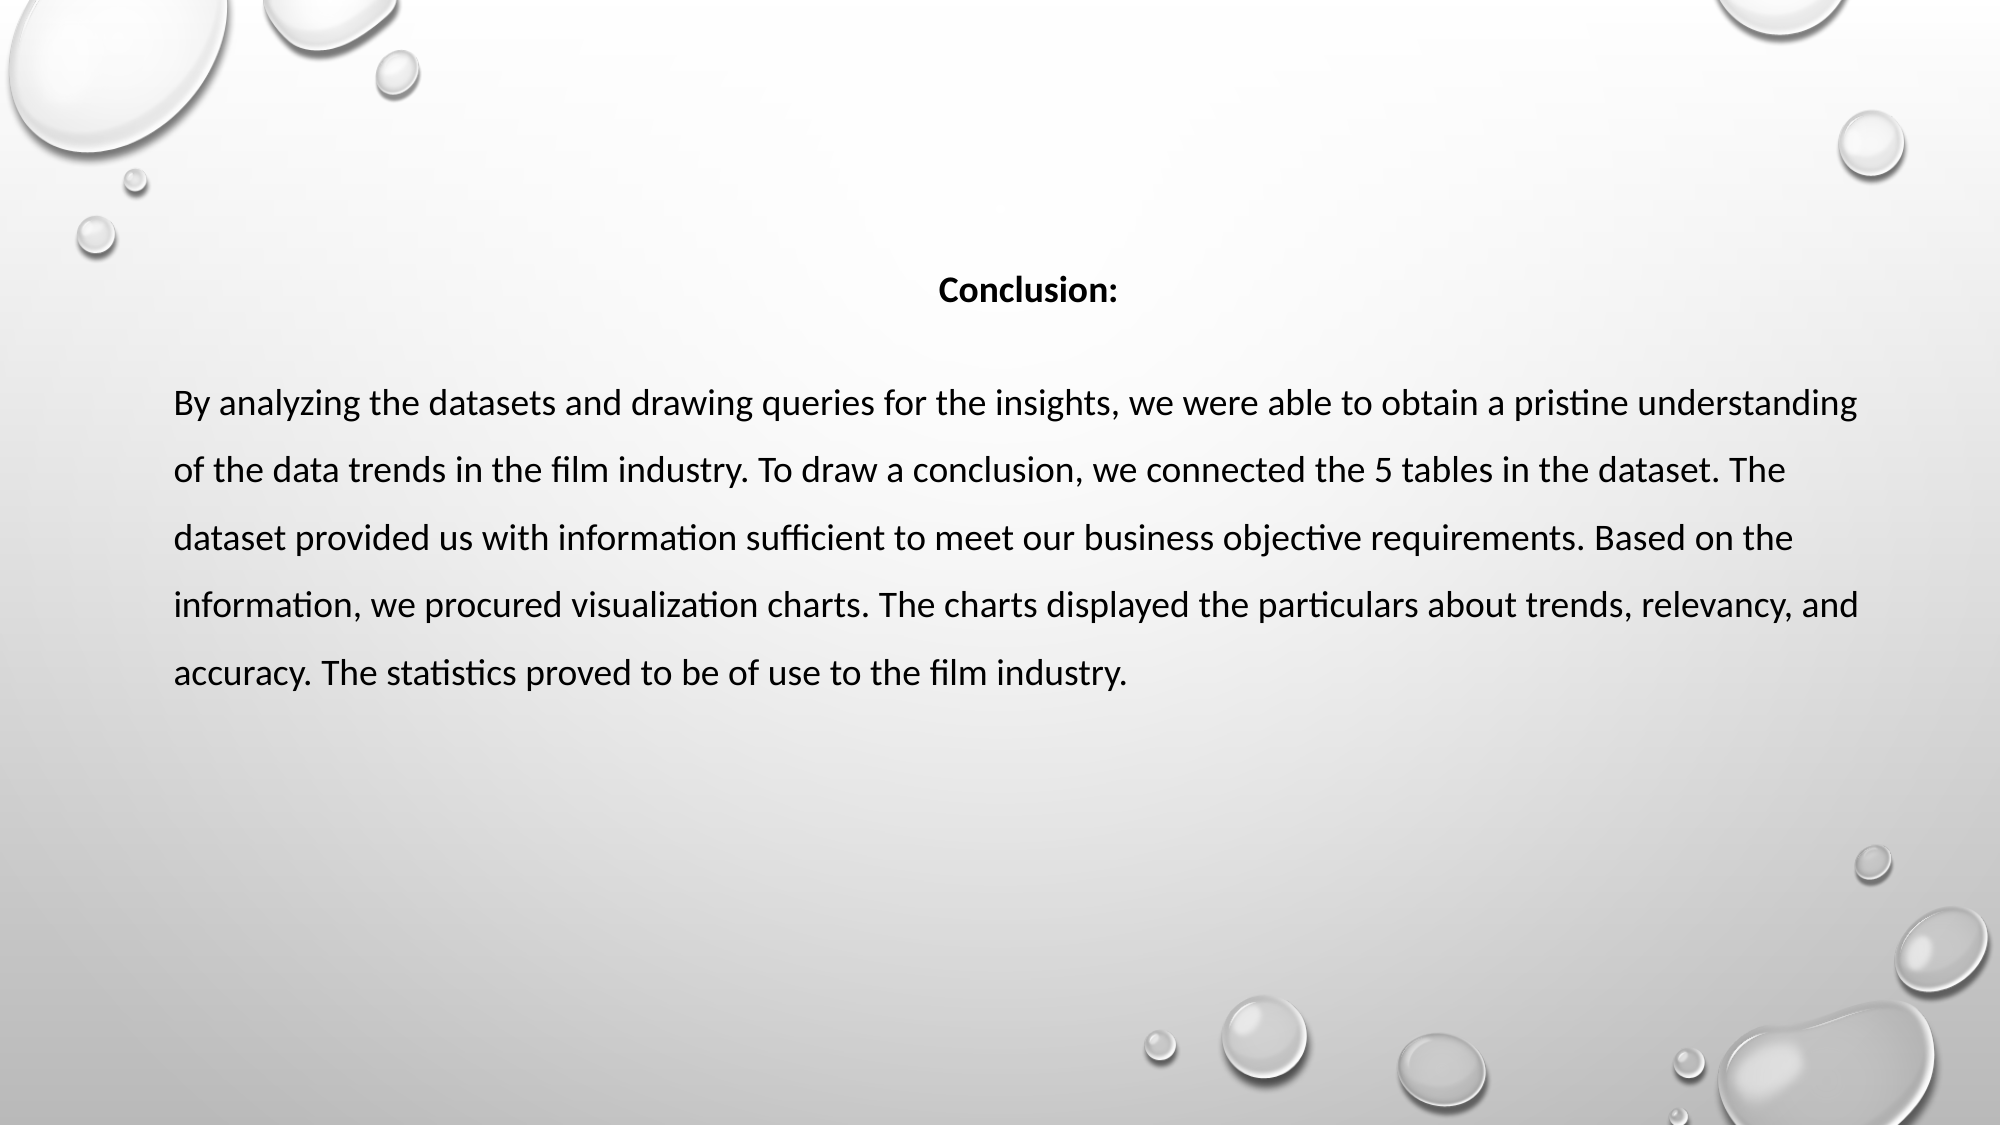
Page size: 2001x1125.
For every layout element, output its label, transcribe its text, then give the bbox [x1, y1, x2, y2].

picture [0, 0, 2000, 1125]
text_box Conclusion: By analyzing the datasets and drawing queries for the insights, we were able to obtain a pristine understanding of the data trends in the film industry. To draw a conclusion, we connected the 5 tables in the dataset. The dataset provided us with information sufficient to meet our business objective requirements. Based on the information, we procured visualization charts. The charts displayed the particulars about trends, relevancy, and accuracy. The statistics proved to be of use to the film industry. [158, 257, 1899, 745]
